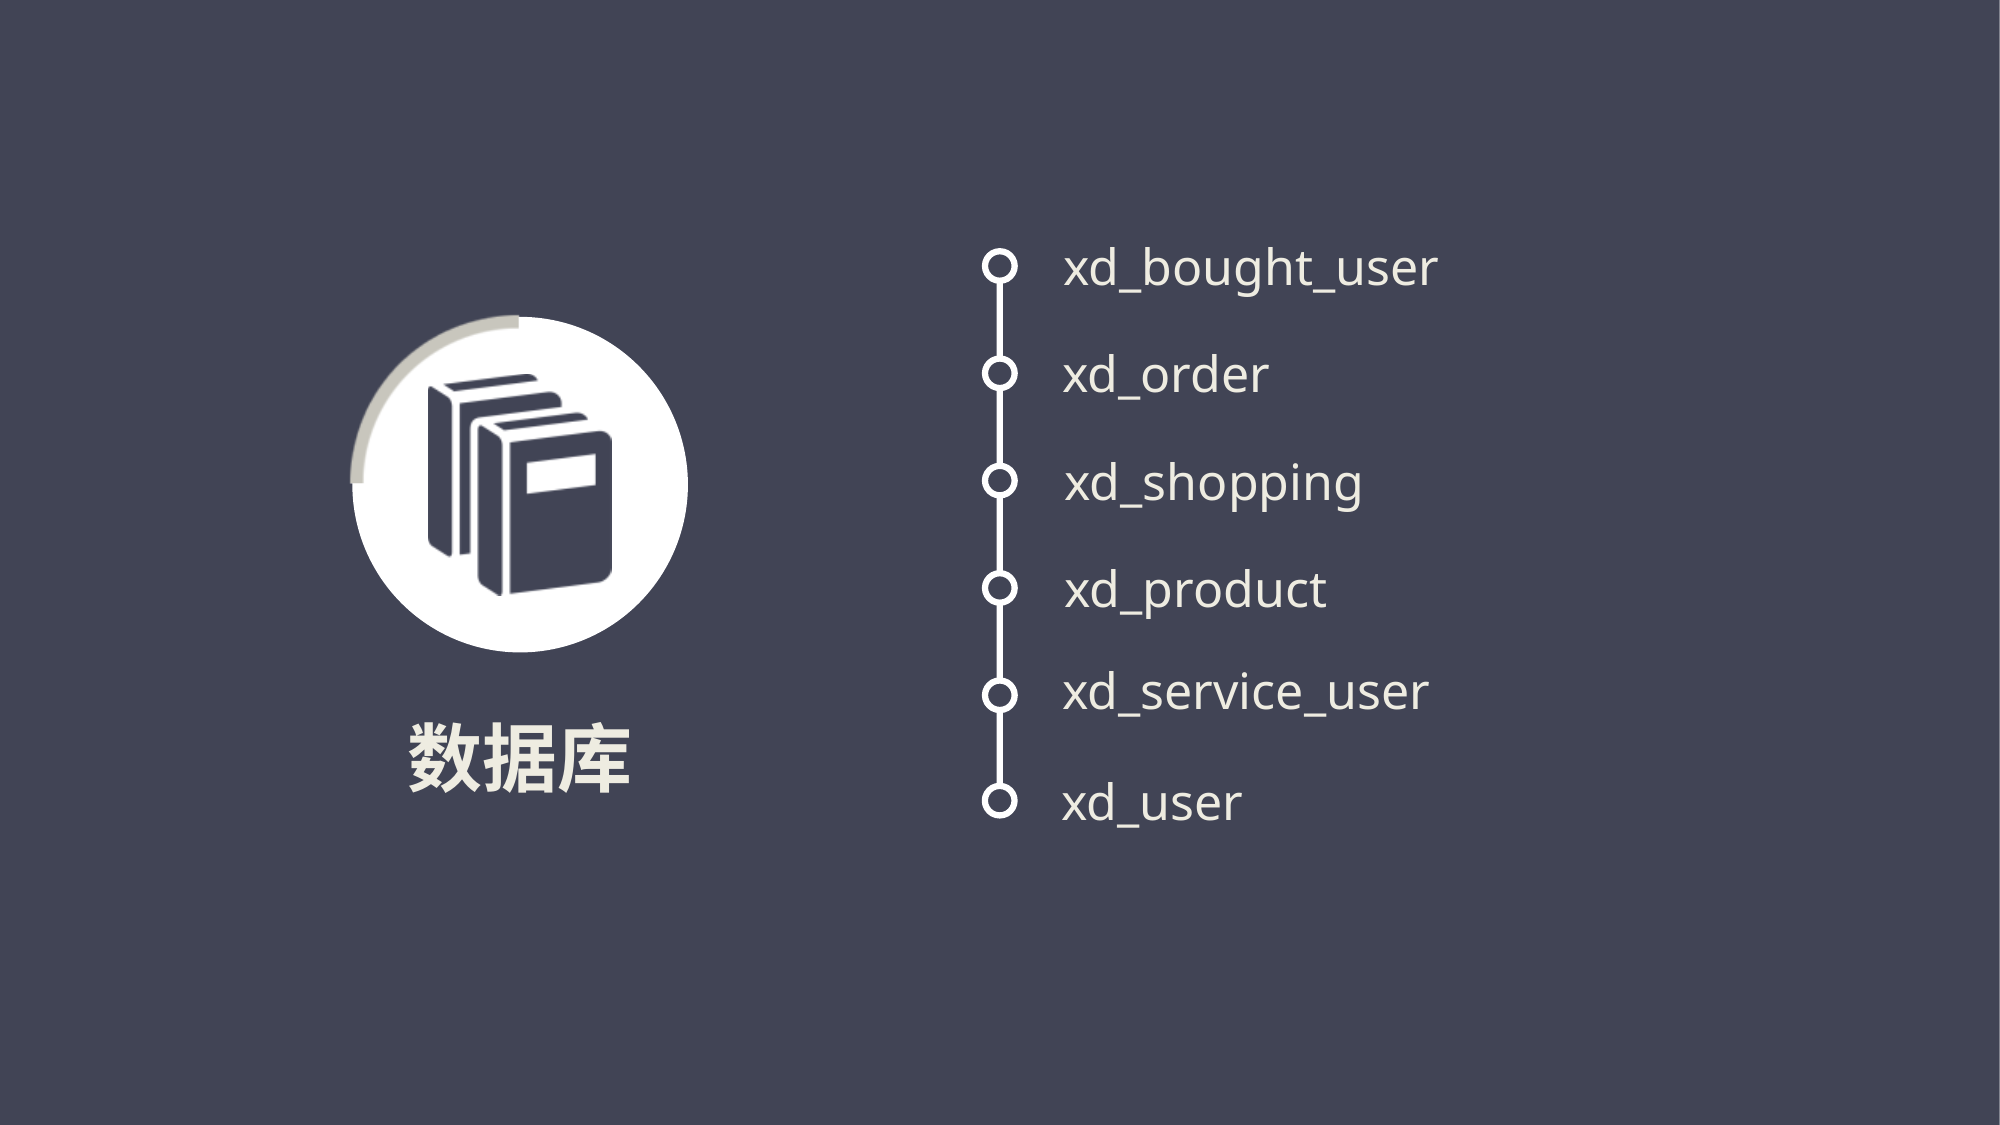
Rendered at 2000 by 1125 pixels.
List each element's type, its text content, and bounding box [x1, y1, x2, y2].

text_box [984, 251, 1015, 711]
text_box xd_user [1046, 762, 1259, 838]
text_box xd_bought_user [1048, 228, 1455, 303]
text_box 数据库 [392, 704, 648, 900]
text_box [984, 785, 1015, 816]
text_box xd_product [1049, 550, 1343, 625]
picture [349, 314, 691, 656]
text_box xd_service_user [1047, 652, 1446, 728]
text_box xd_shopping [1049, 442, 1380, 518]
text_box xd_order [1047, 335, 1286, 411]
